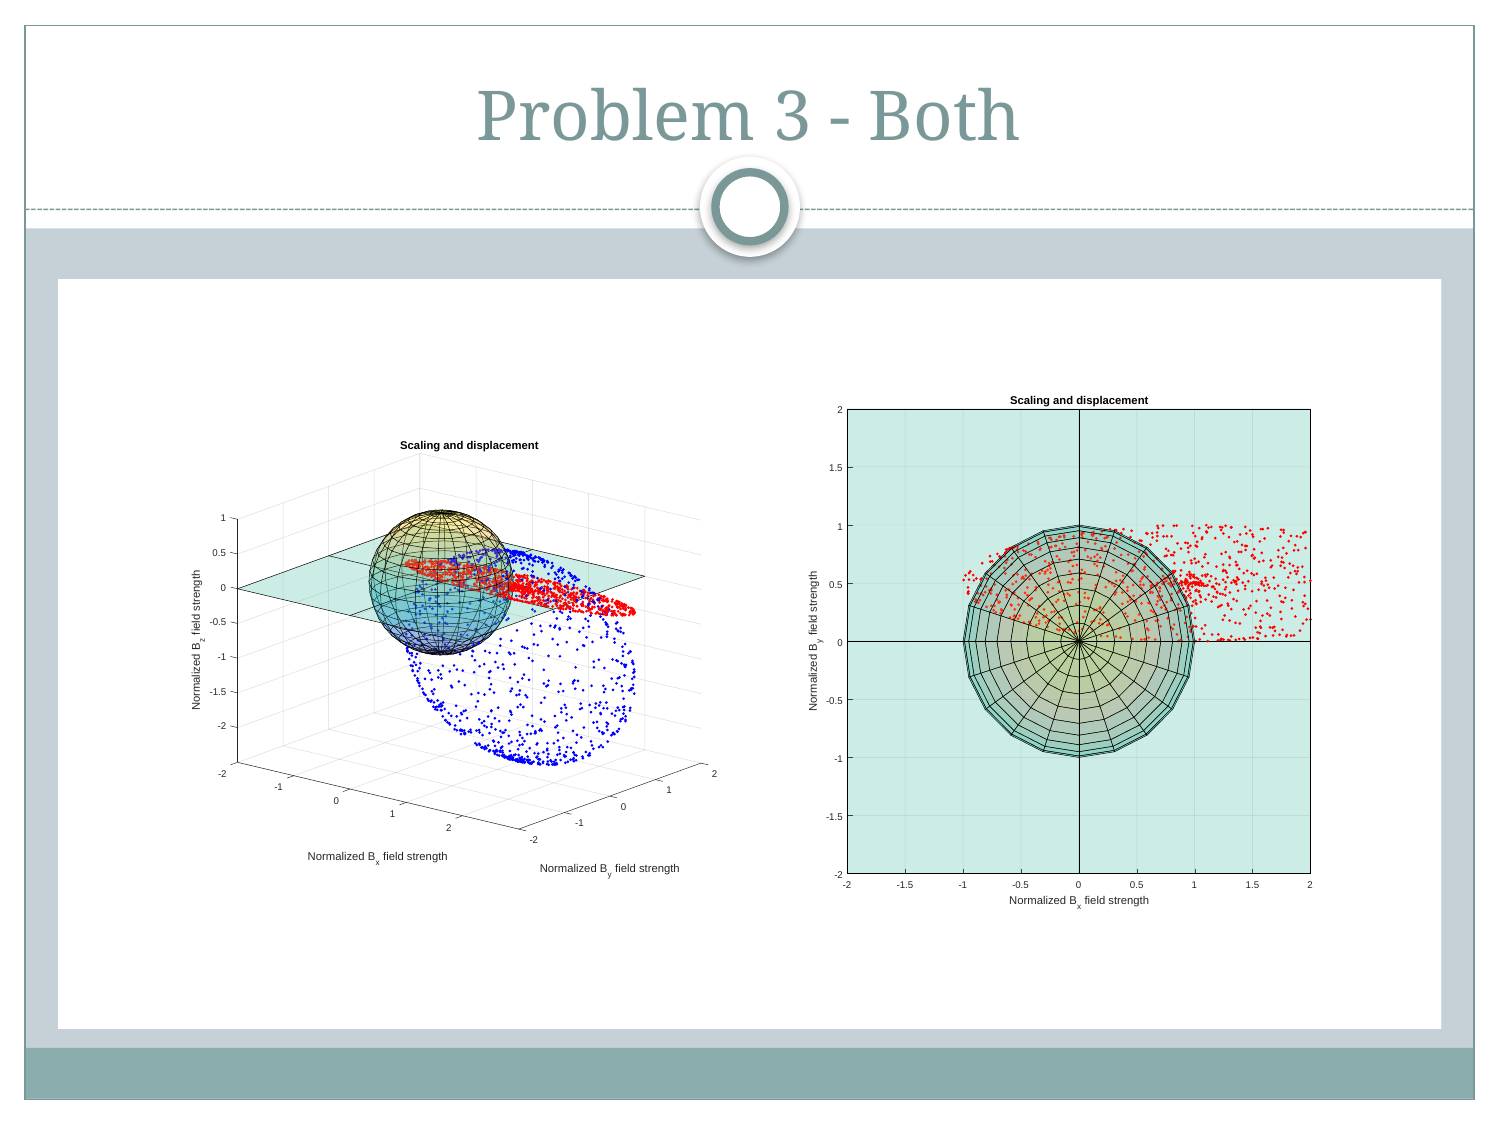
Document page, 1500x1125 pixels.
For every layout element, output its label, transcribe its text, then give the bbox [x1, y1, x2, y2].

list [57, 278, 1442, 1030]
title Problem 3 - Both [49, 37, 1450, 162]
